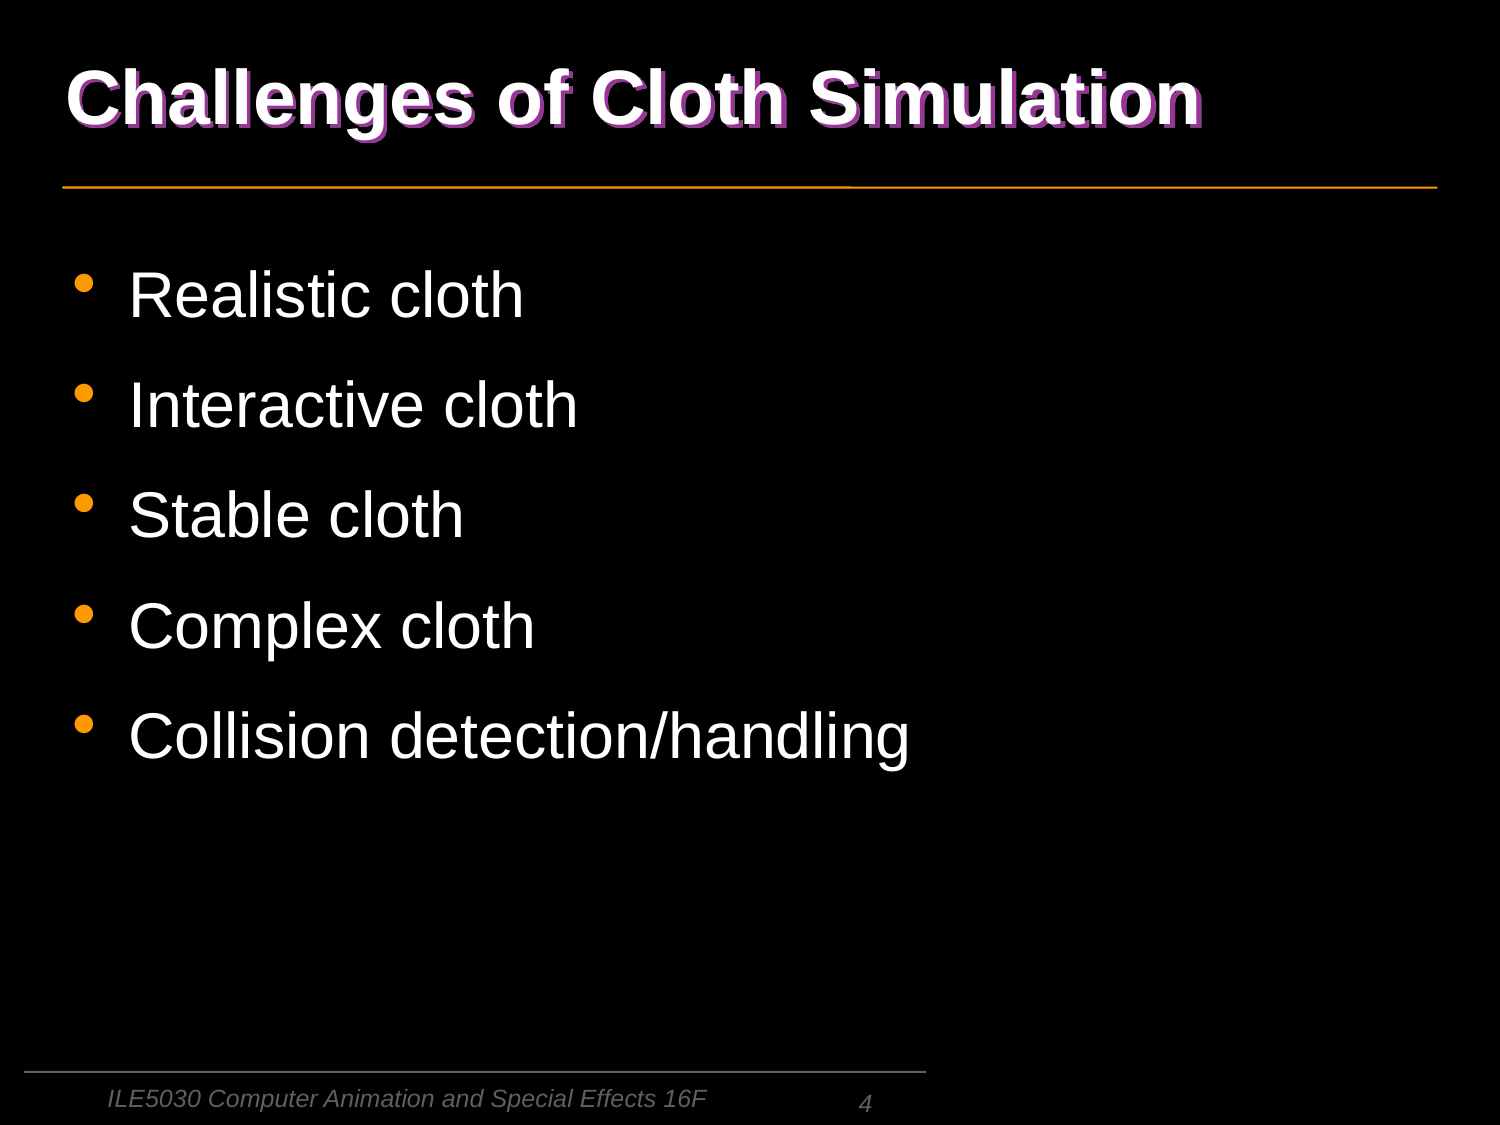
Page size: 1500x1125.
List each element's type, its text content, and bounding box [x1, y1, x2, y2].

title Challenges of Cloth Simulation [50, 0, 1438, 188]
list Realistic cloth Interactive cloth Stable cloth Complex cloth Collision detection/handling [57, 237, 1438, 1063]
footer ILE5030 Computer Animation and Special Effects 16F [92, 1074, 838, 1125]
slide_number 4 [537, 1084, 888, 1125]
